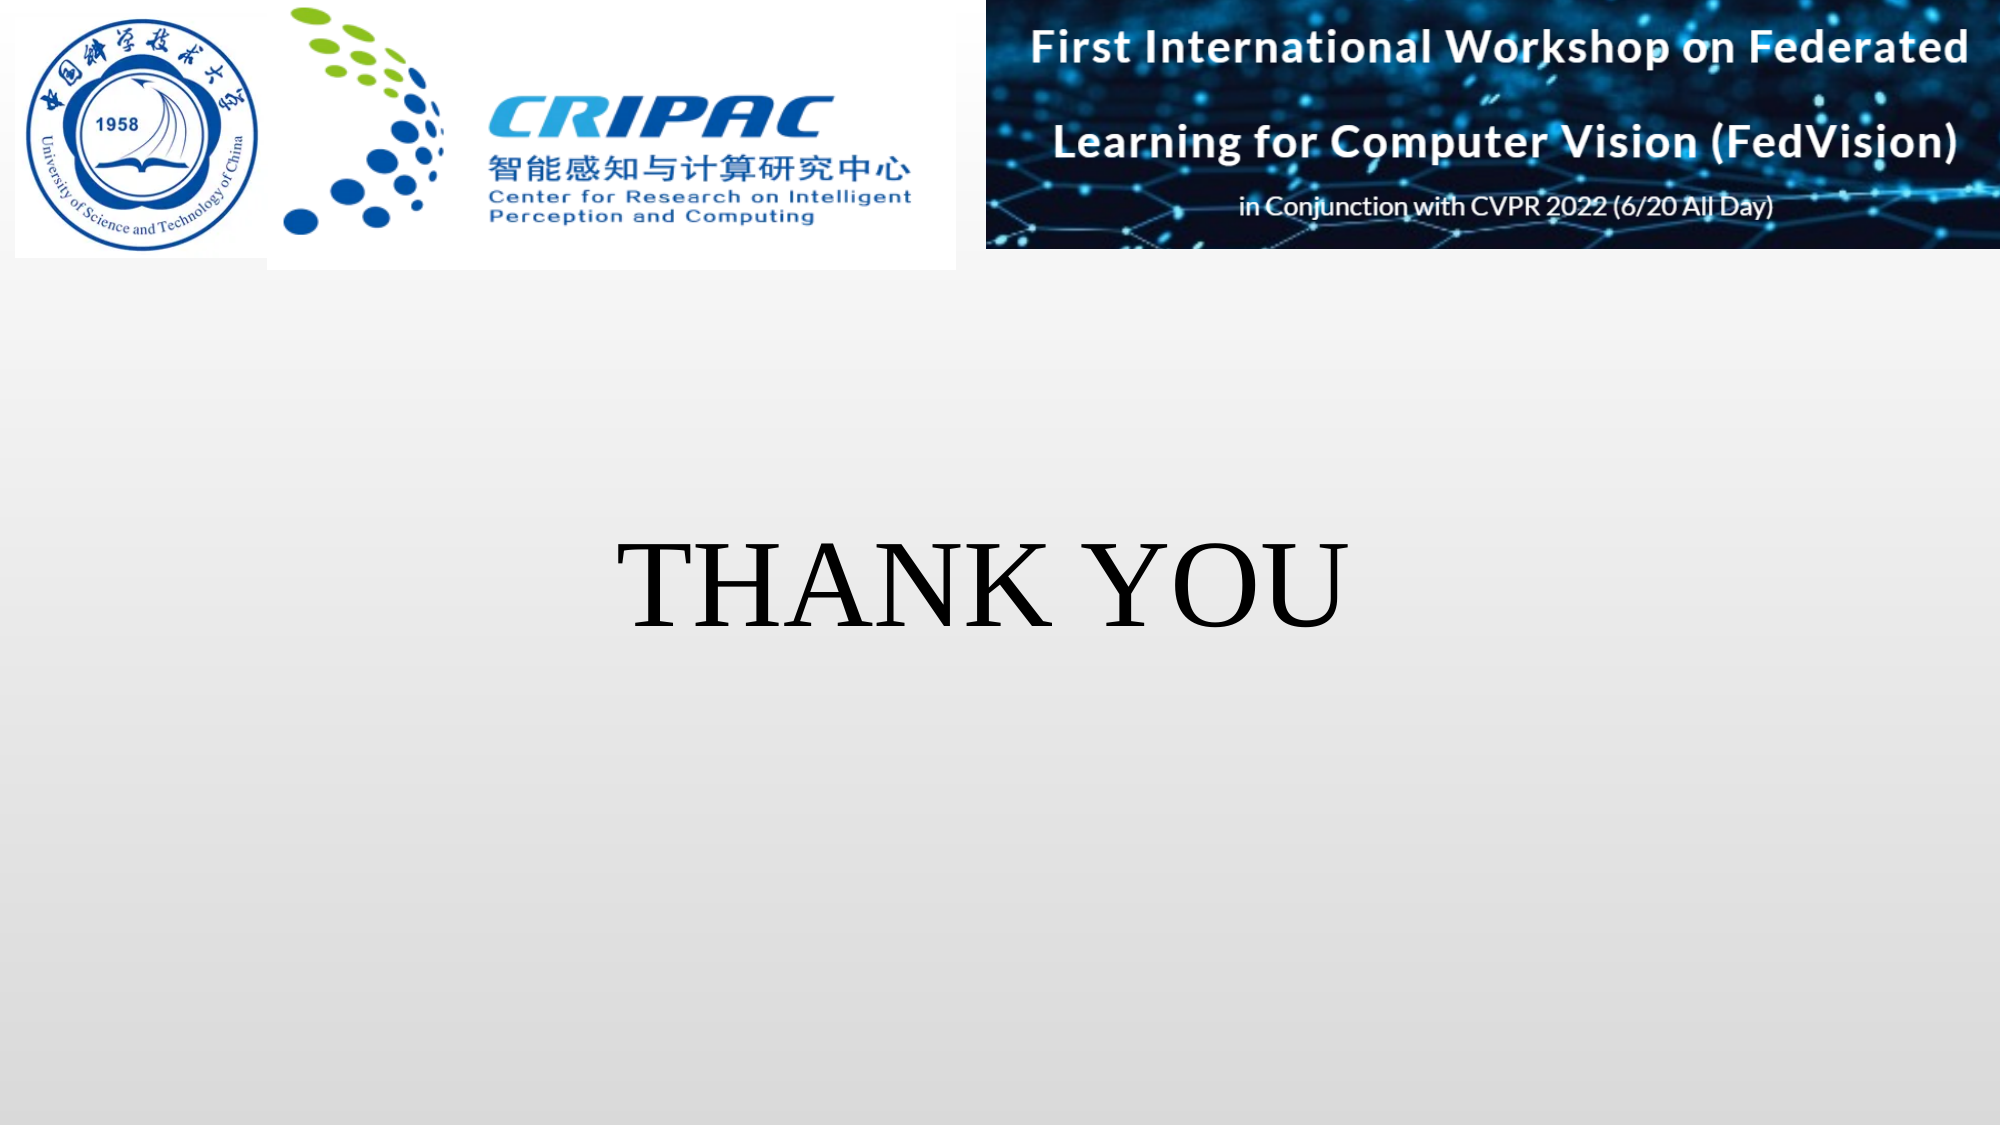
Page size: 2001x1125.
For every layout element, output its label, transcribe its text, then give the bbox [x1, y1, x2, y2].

picture [15, 5, 956, 270]
picture [986, 0, 2000, 249]
text_box THANK YOU [86, 494, 1881, 660]
